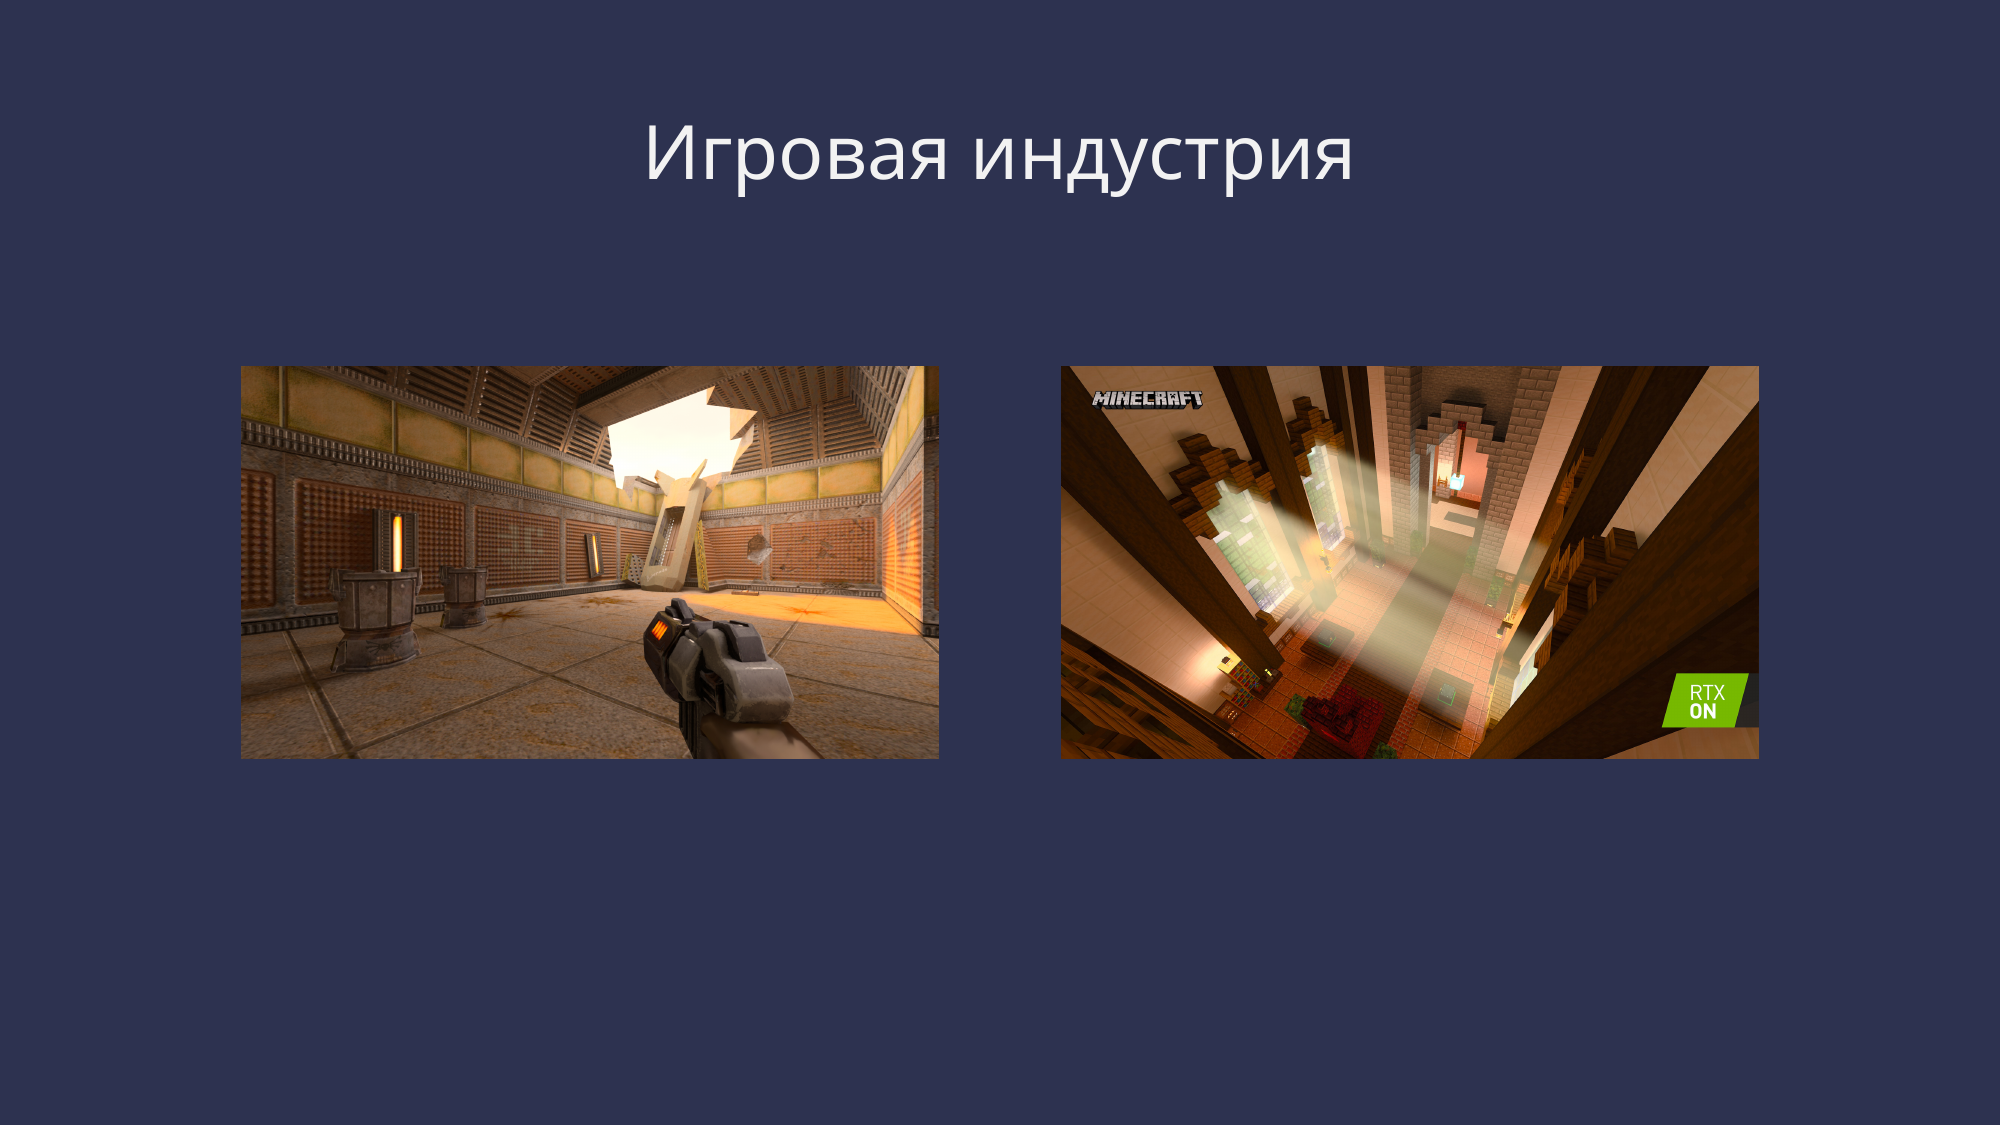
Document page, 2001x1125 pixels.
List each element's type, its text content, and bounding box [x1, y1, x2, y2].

text_box Игровая индустрия [590, 97, 1410, 203]
picture [241, 366, 939, 759]
picture [1061, 366, 1759, 759]
